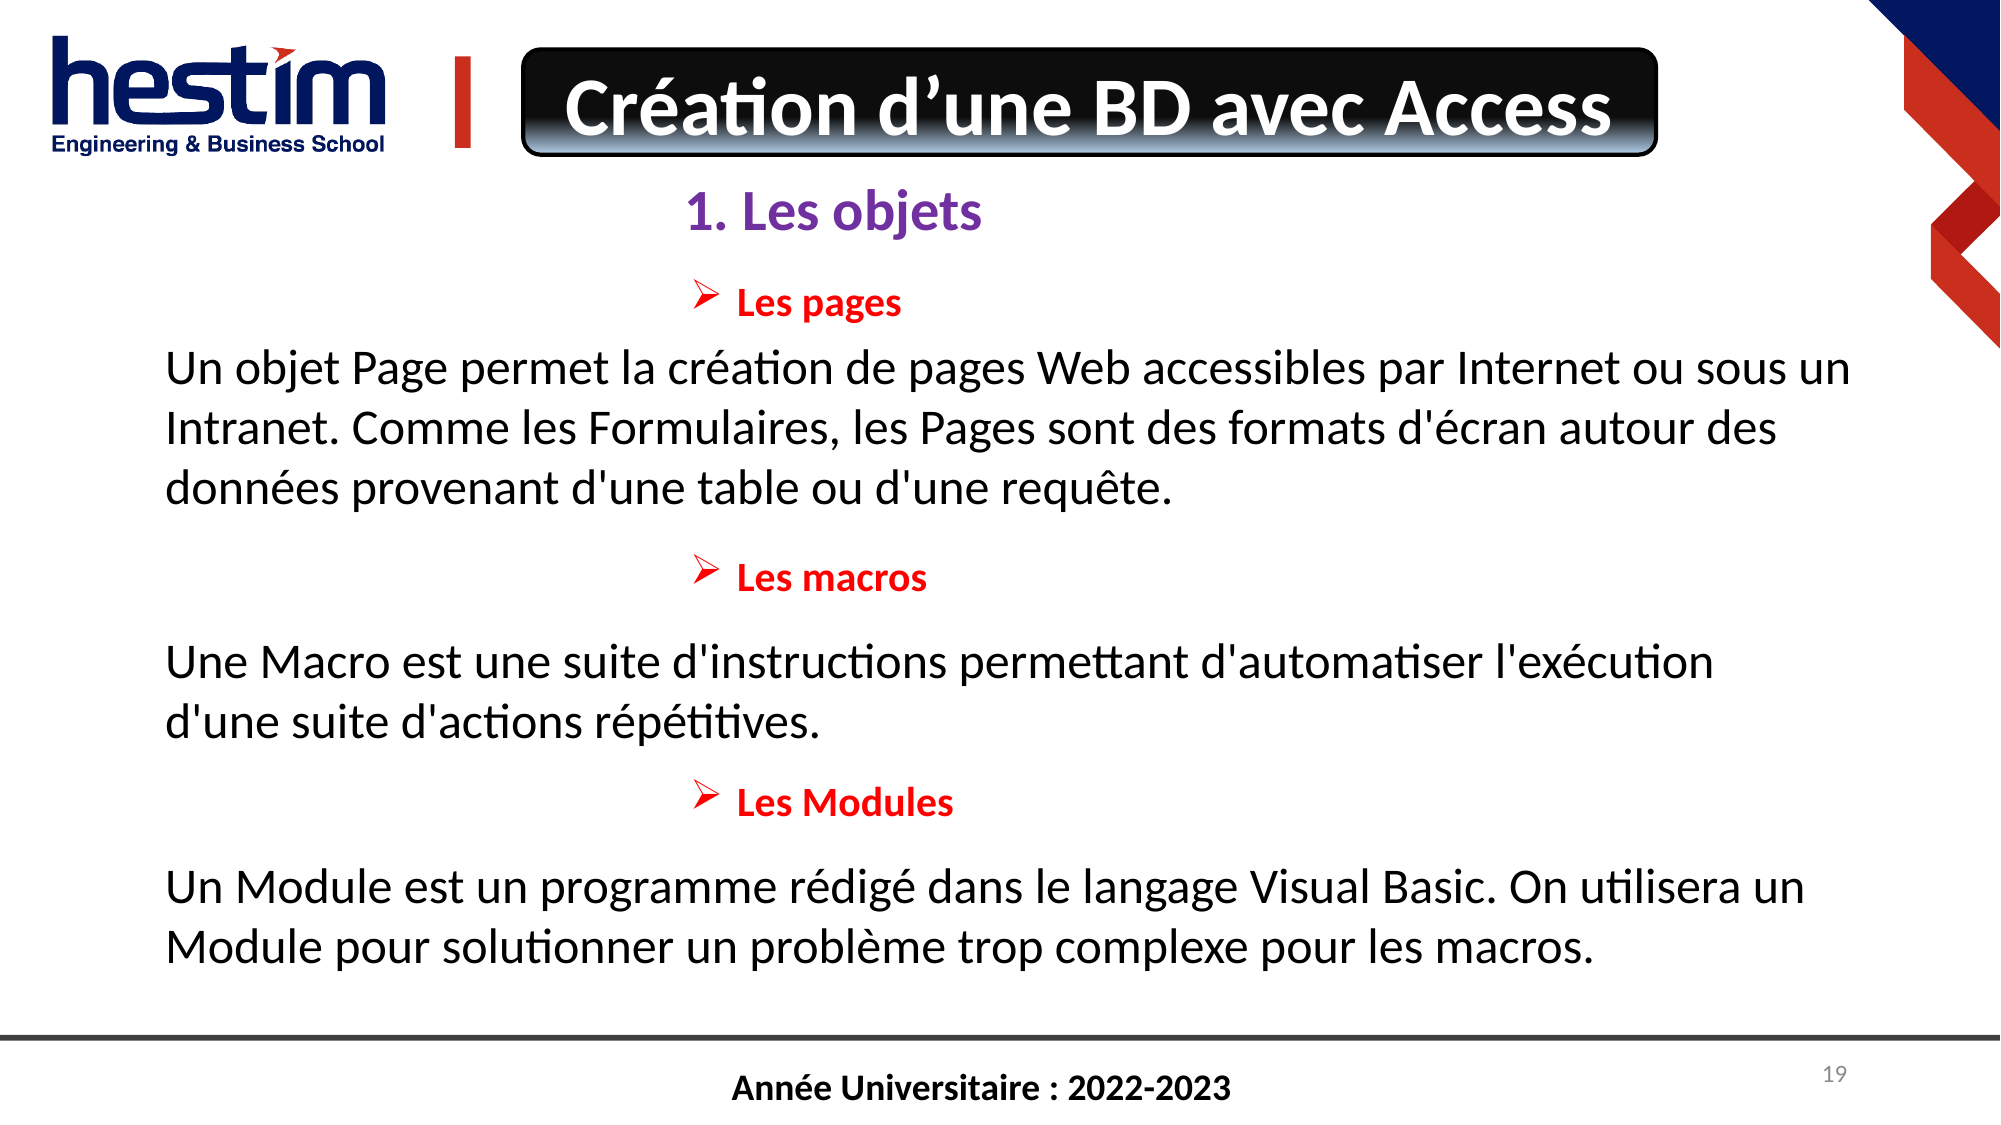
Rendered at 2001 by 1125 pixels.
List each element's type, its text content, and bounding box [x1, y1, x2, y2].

text_box Année Universitaire : 2022-2023 [716, 1056, 1247, 1125]
text_box Les macros [675, 542, 943, 608]
slide_number 19 [1412, 1042, 1863, 1103]
text_box Une Macro est une suite d'instructions permettant d'automatiser l'exécution d'une suite d'actions répétitives. [150, 620, 1844, 756]
text_box [454, 55, 472, 149]
text_box Un Module est un programme rédigé dans le langage Visual Basic. On utilisera un Module pour solutionner un problème trop complexe pour les macros. [150, 845, 1844, 981]
picture [33, 28, 403, 162]
text_box Les pages [675, 267, 918, 326]
text_box Création d’une BD avec Access [522, 48, 1658, 156]
text_box Les Modules [675, 767, 970, 833]
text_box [1866, 0, 2000, 350]
text_box Un objet Page permet la création de pages Web accessibles par Internet ou sous un Intranet. Comme les Formulaires, les Pages sont des formats d'écran autour des données provenant d'une table ou d'une requête. [150, 326, 1937, 522]
text_box 1. Les objets [669, 164, 998, 250]
